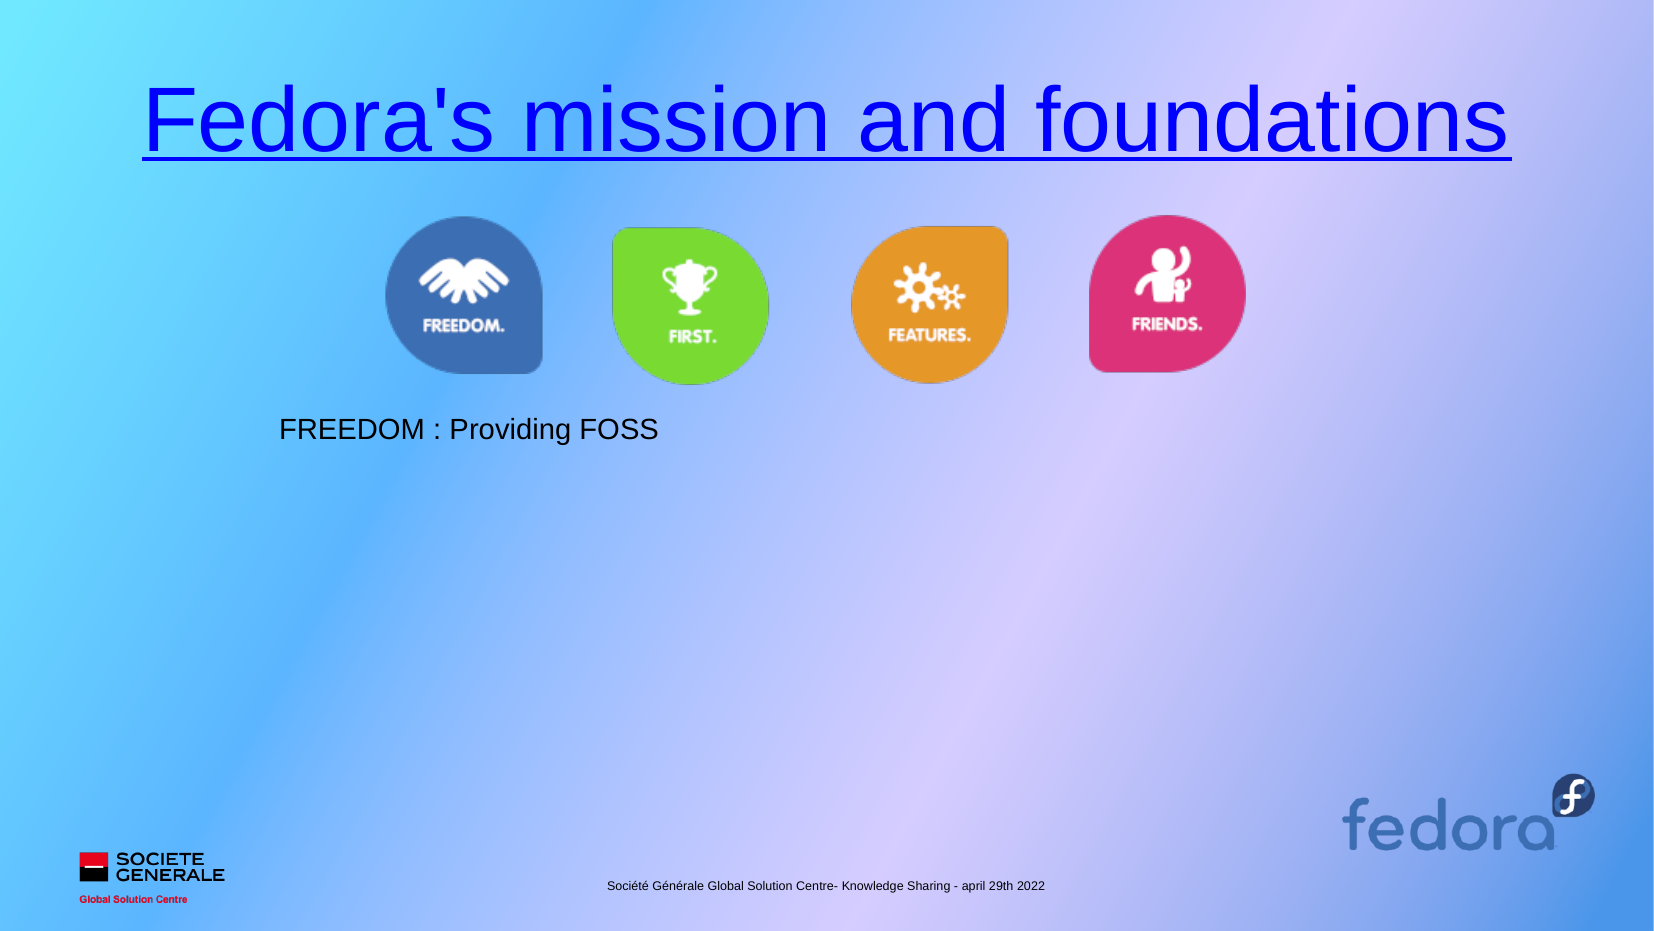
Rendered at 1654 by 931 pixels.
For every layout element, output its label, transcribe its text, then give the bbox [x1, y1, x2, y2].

picture [0, 0, 1654, 931]
text_box FREEDOM : Providing FOSS [264, 395, 703, 461]
text_box Société Générale Global Solution Centre- Knowledge Sharing - april 29th 2022 [592, 870, 1062, 901]
text_box [82, 124, 1571, 505]
text_box Fedora's mission and foundations [82, 37, 1571, 124]
